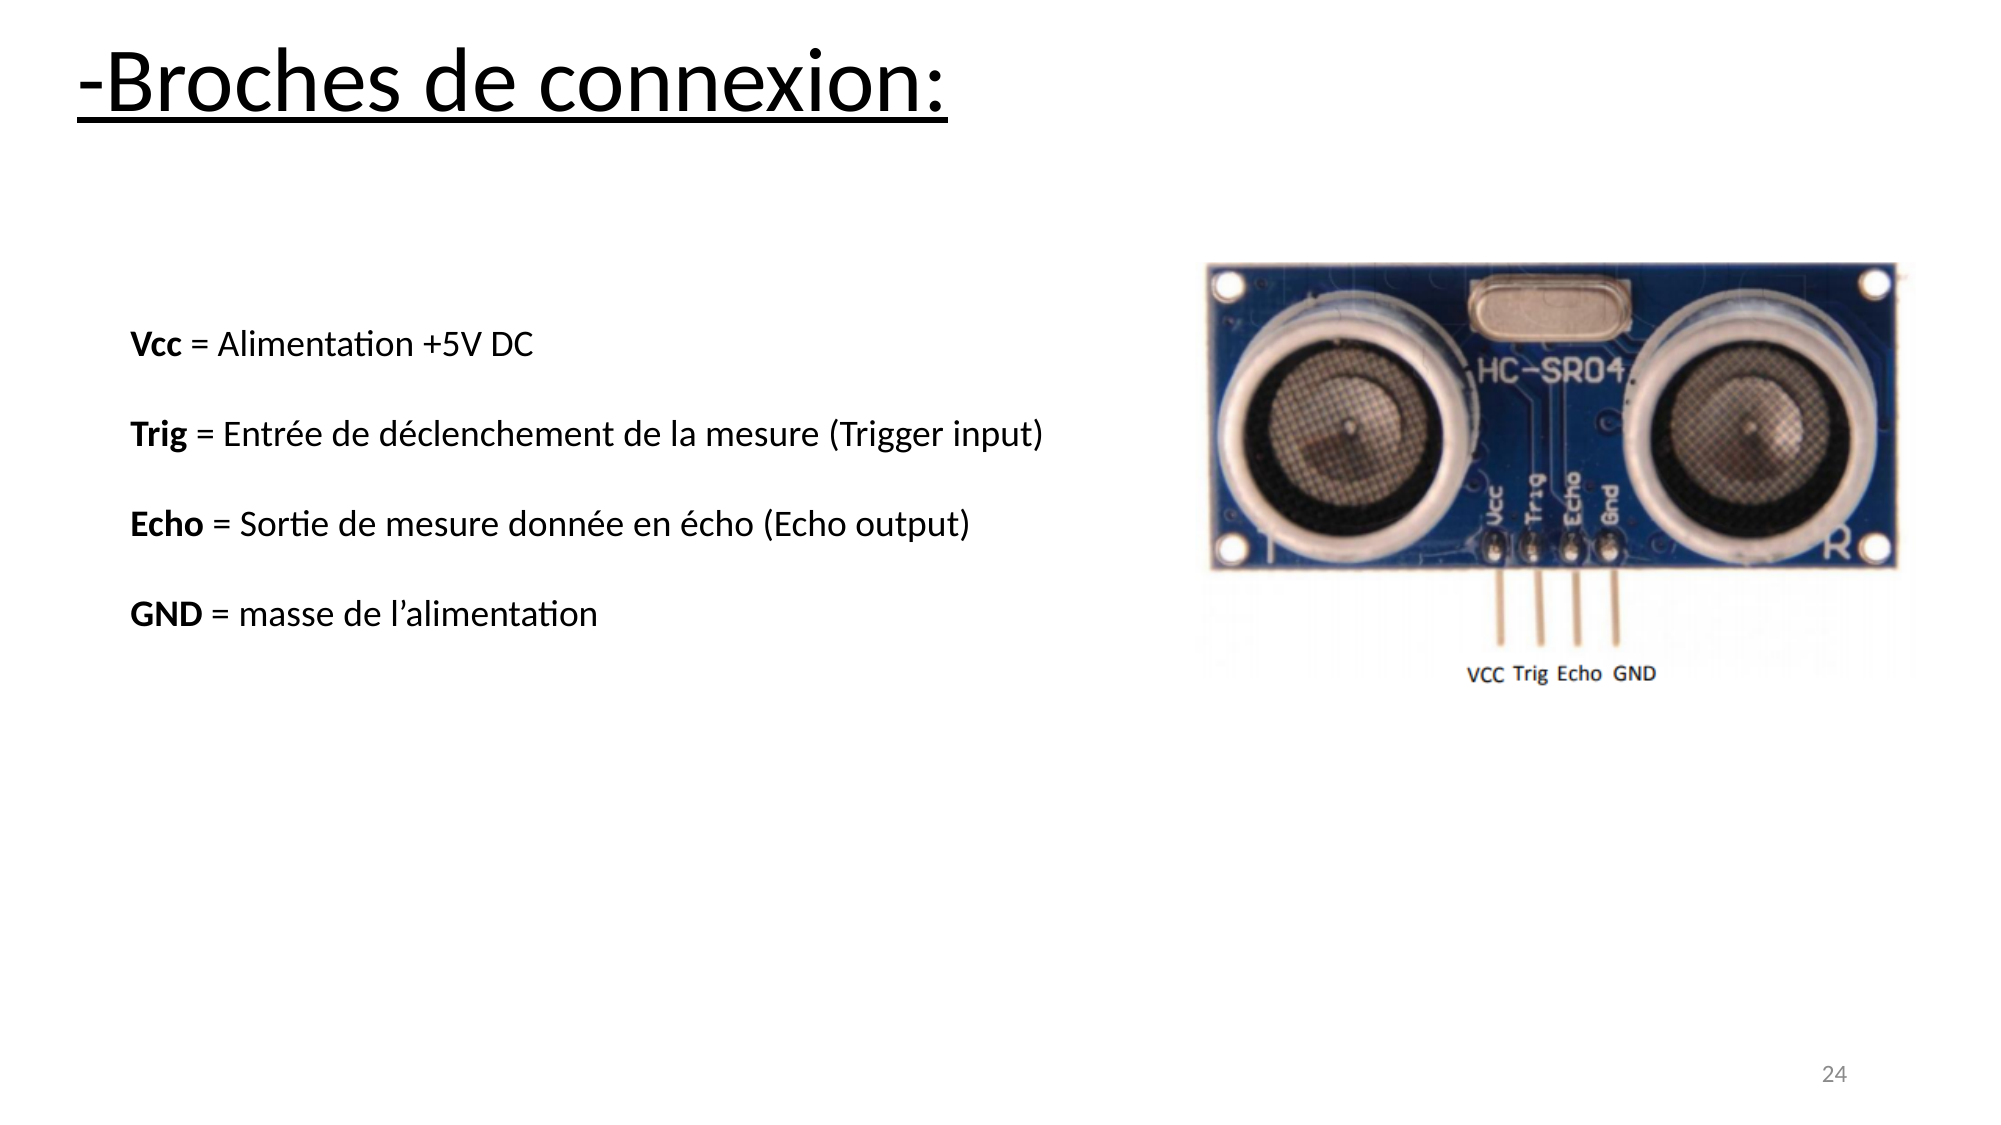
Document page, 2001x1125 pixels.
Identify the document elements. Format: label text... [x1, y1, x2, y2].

slide_number 24 [1412, 1042, 1863, 1103]
text_box Vcc = Alimentation +5V DC Trig = Entrée de déclenchement de la mesure (Trigger input) Echo = Sortie de mesure donnée en écho (Echo output) GND = masse de l’alimentation [115, 311, 1139, 642]
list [1160, 247, 1919, 709]
title -Broches de connexion: [62, 0, 1788, 191]
